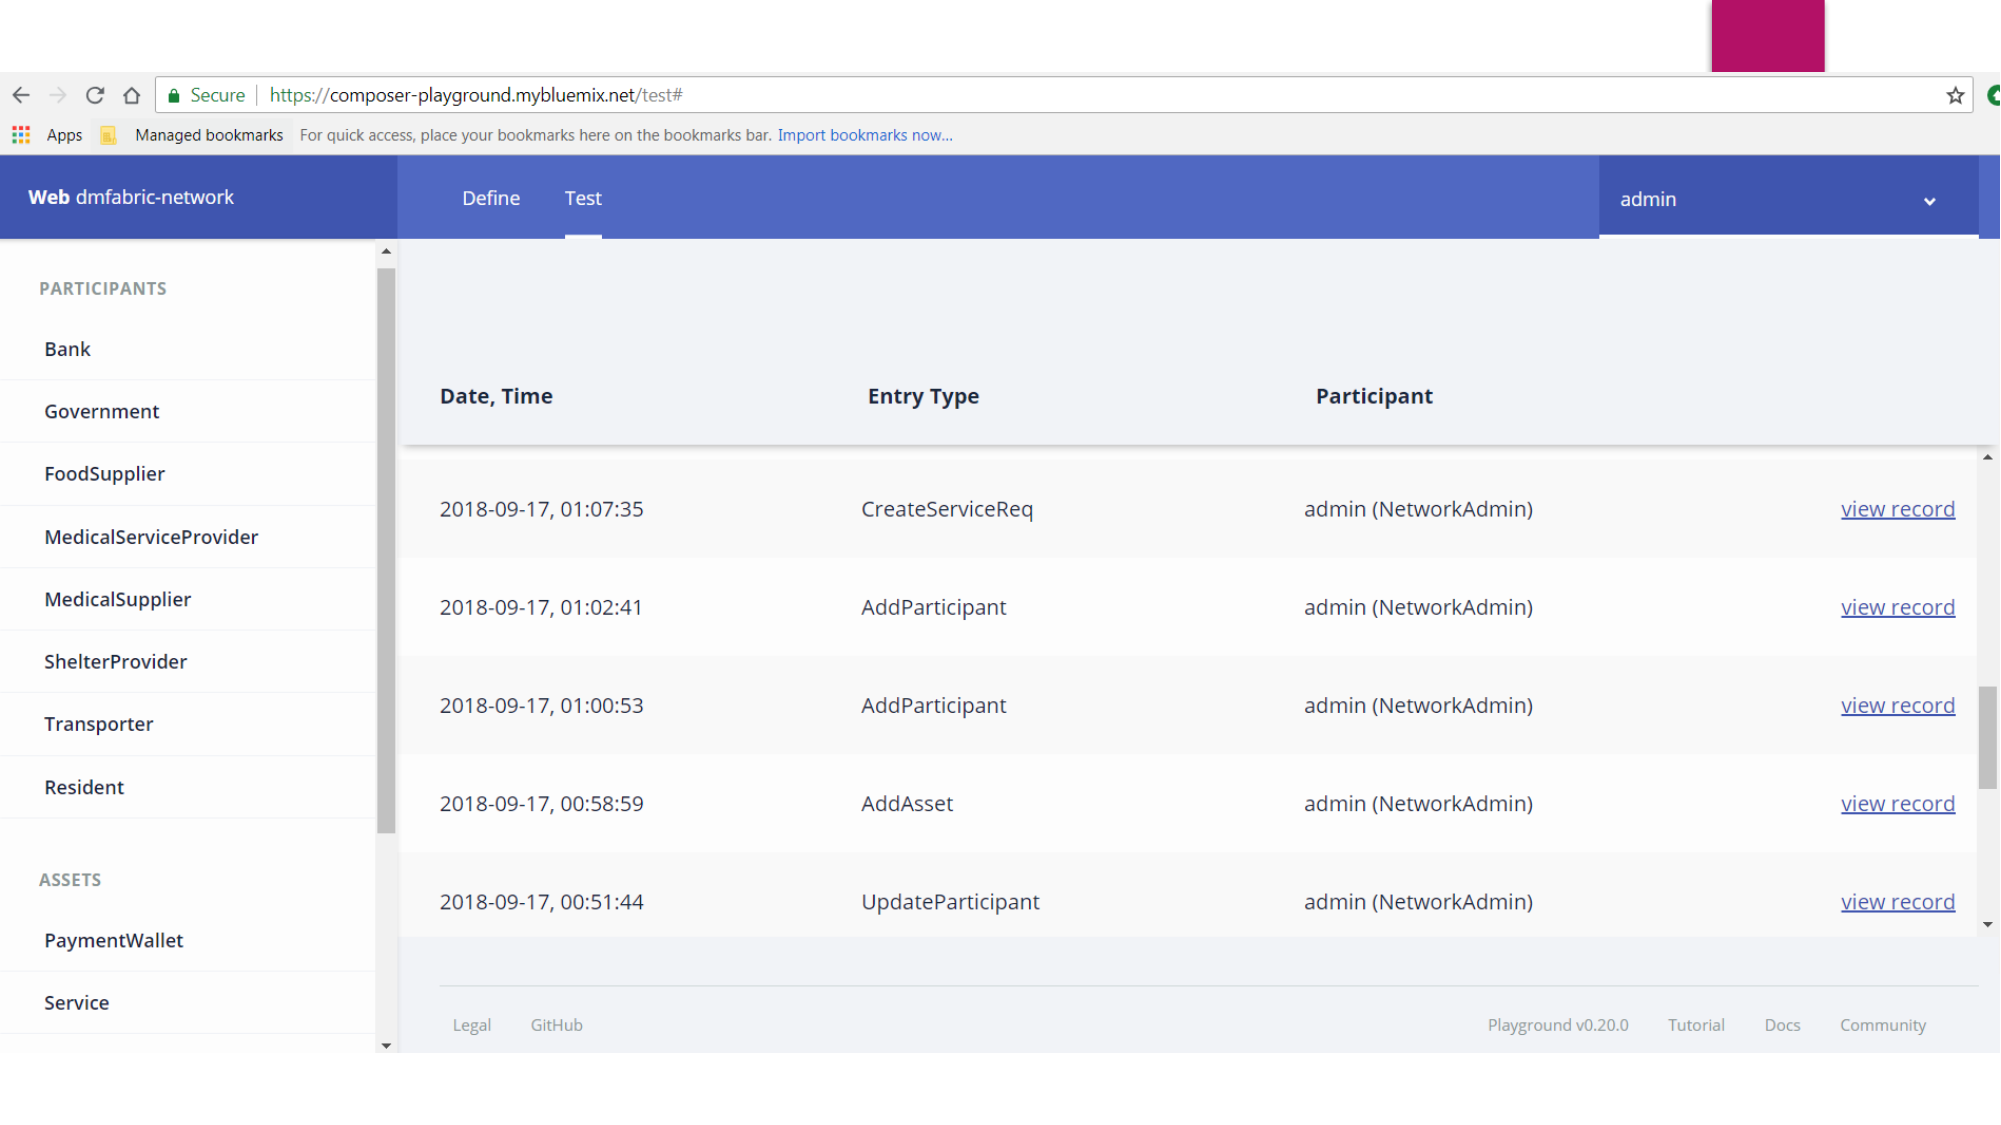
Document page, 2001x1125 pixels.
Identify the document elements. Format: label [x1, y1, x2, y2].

picture [0, 72, 2000, 1053]
